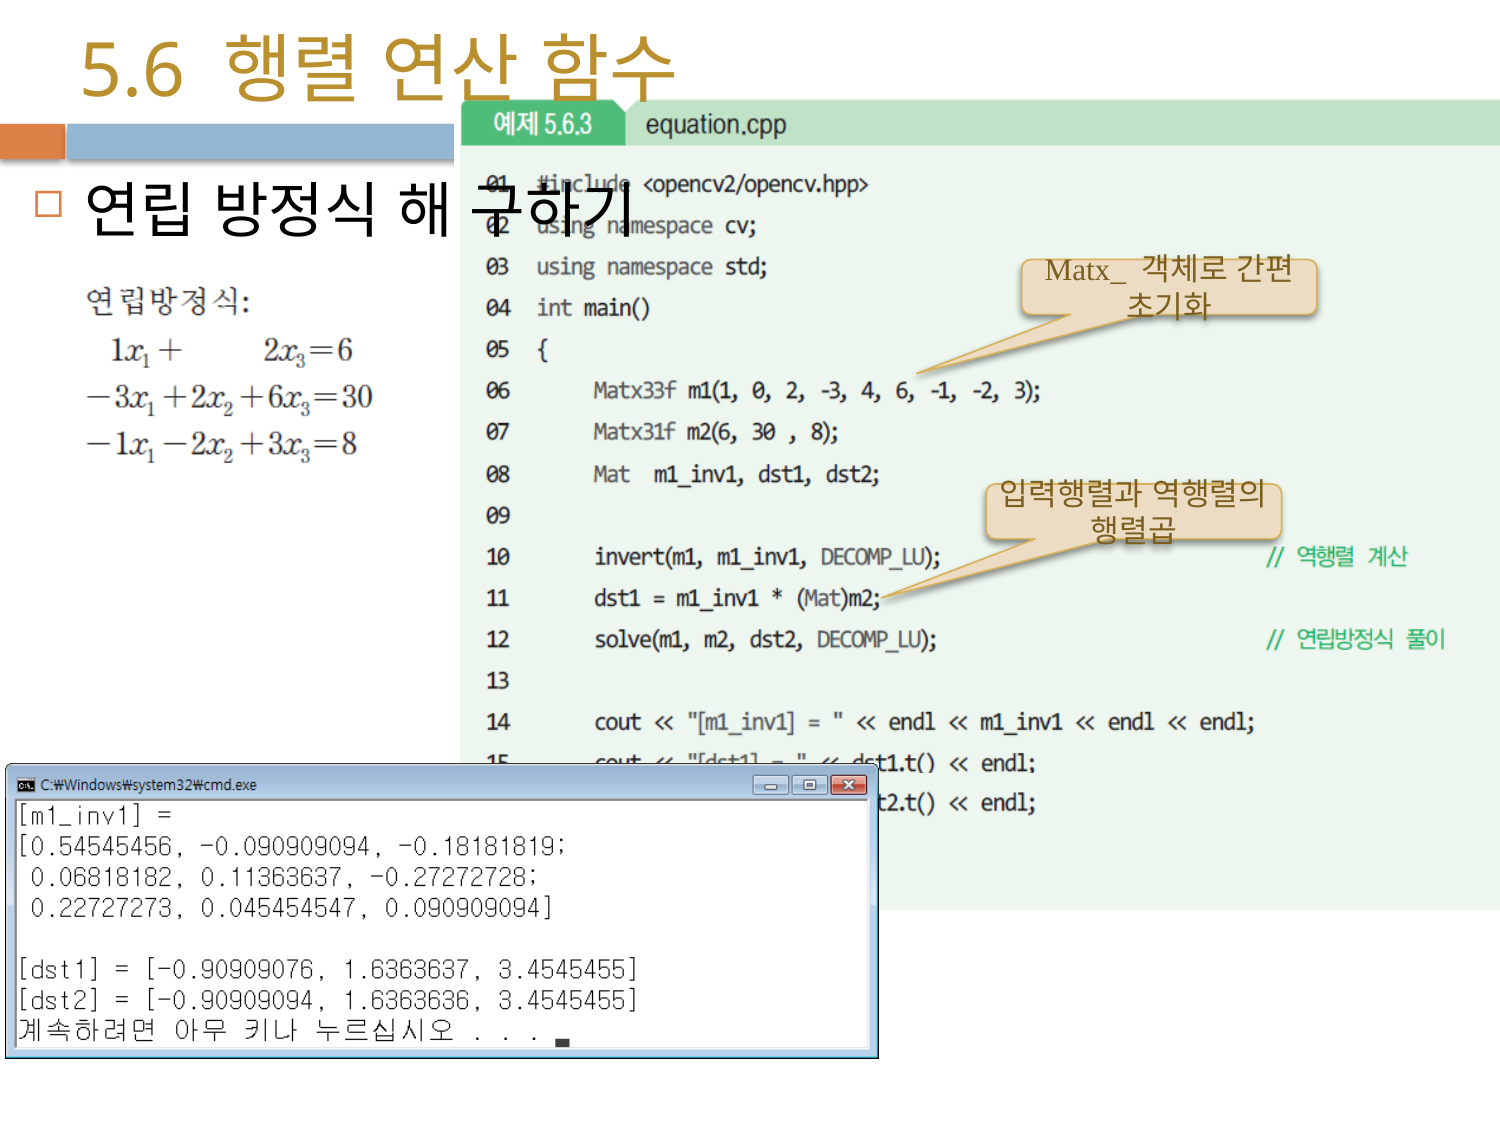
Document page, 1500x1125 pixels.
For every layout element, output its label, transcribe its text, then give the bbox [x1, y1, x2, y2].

title 5.6 행렬 연산 함수 [64, 7, 1471, 126]
picture [39, 270, 430, 473]
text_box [454, 93, 1500, 910]
picture [5, 762, 879, 1059]
list 연립 방정식 해 구하기 [17, 165, 448, 762]
